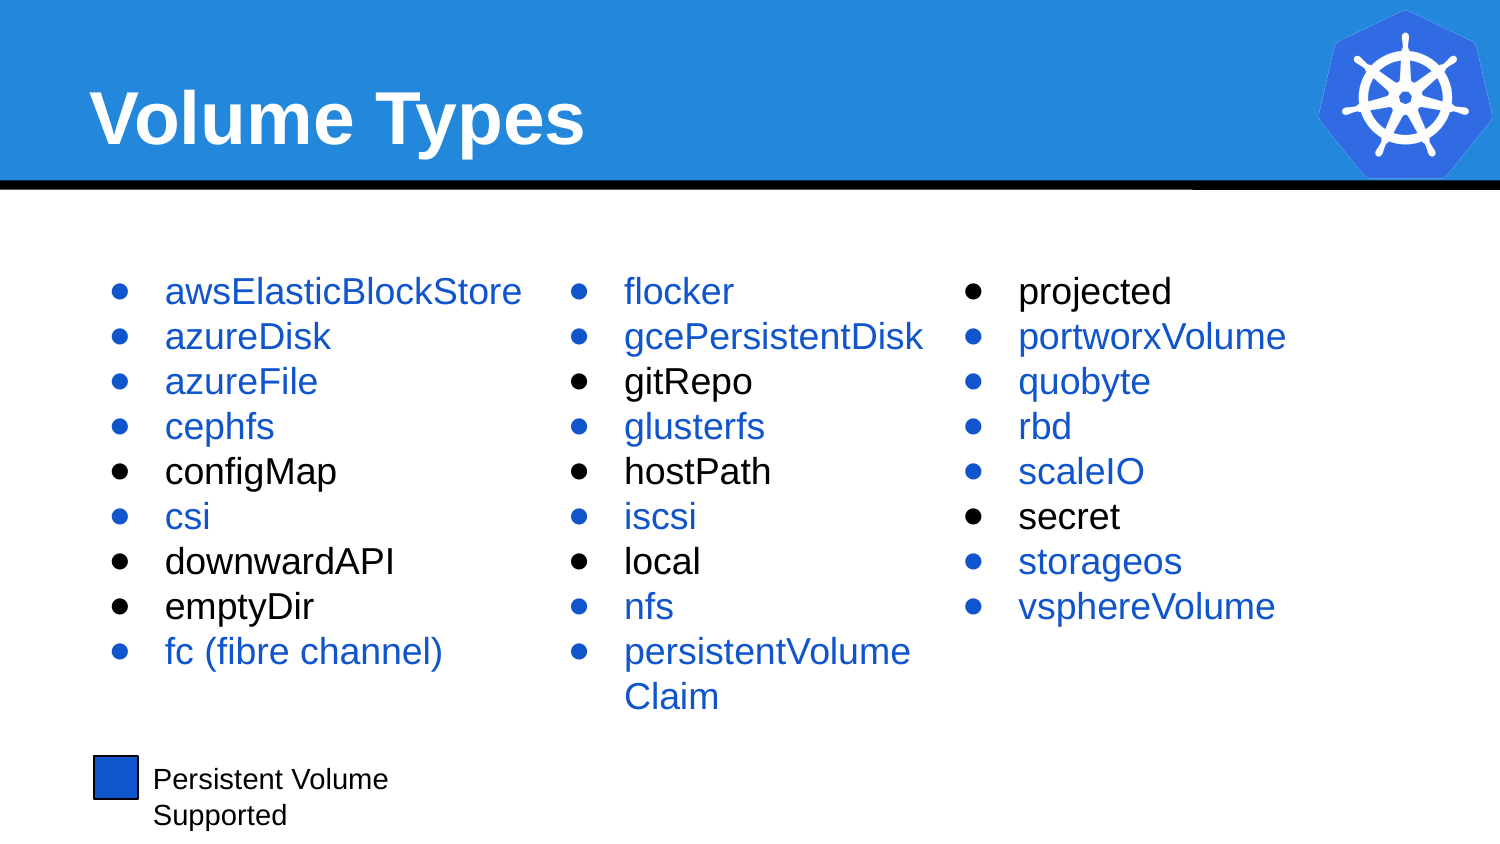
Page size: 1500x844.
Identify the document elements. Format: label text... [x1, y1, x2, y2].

text_box flocker gcePersistentDisk gitRepo glusterfs hostPath iscsi local nfs persistentVolumeClaim [534, 251, 928, 716]
text_box Volume Types [74, 33, 1425, 175]
text_box projected portworxVolume quobyte rbd scaleIO secret storageos vsphereVolume [928, 251, 1425, 762]
picture [1318, 7, 1493, 182]
text_box Persistent Volume Supported [138, 745, 547, 810]
text_box awsElasticBlockStore azureDisk azureFile cephfs configMap csi downwardAPI emptyDir fc (fibre channel) [74, 251, 534, 701]
text_box [94, 756, 138, 799]
